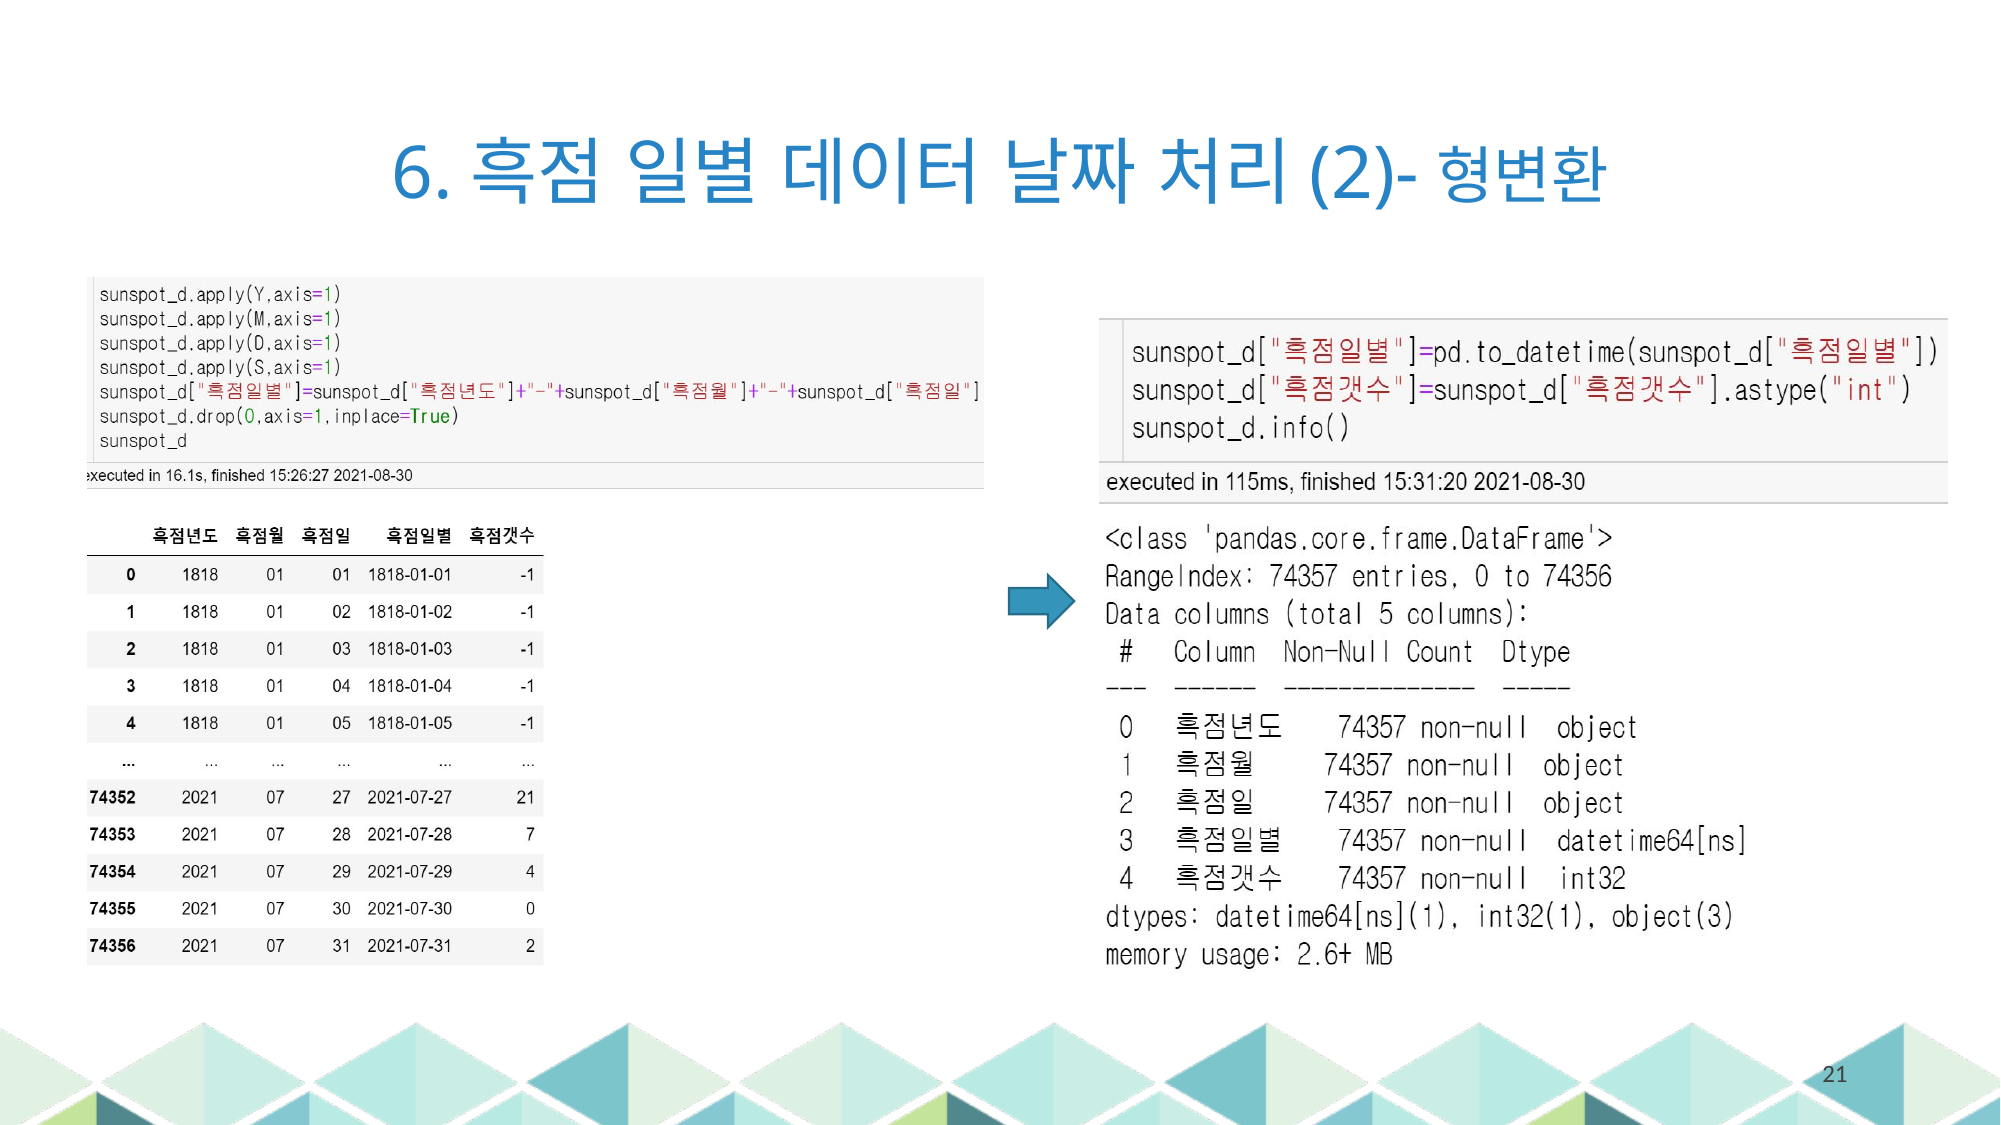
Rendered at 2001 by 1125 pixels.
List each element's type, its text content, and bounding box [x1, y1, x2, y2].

picture [0, 0, 2001, 1125]
text_box [1007, 572, 1076, 630]
slide_number 21 [1412, 1042, 1863, 1103]
title 6.흑점 일별 데이터 날짜 처리(2)-형변환 [137, 59, 1863, 278]
